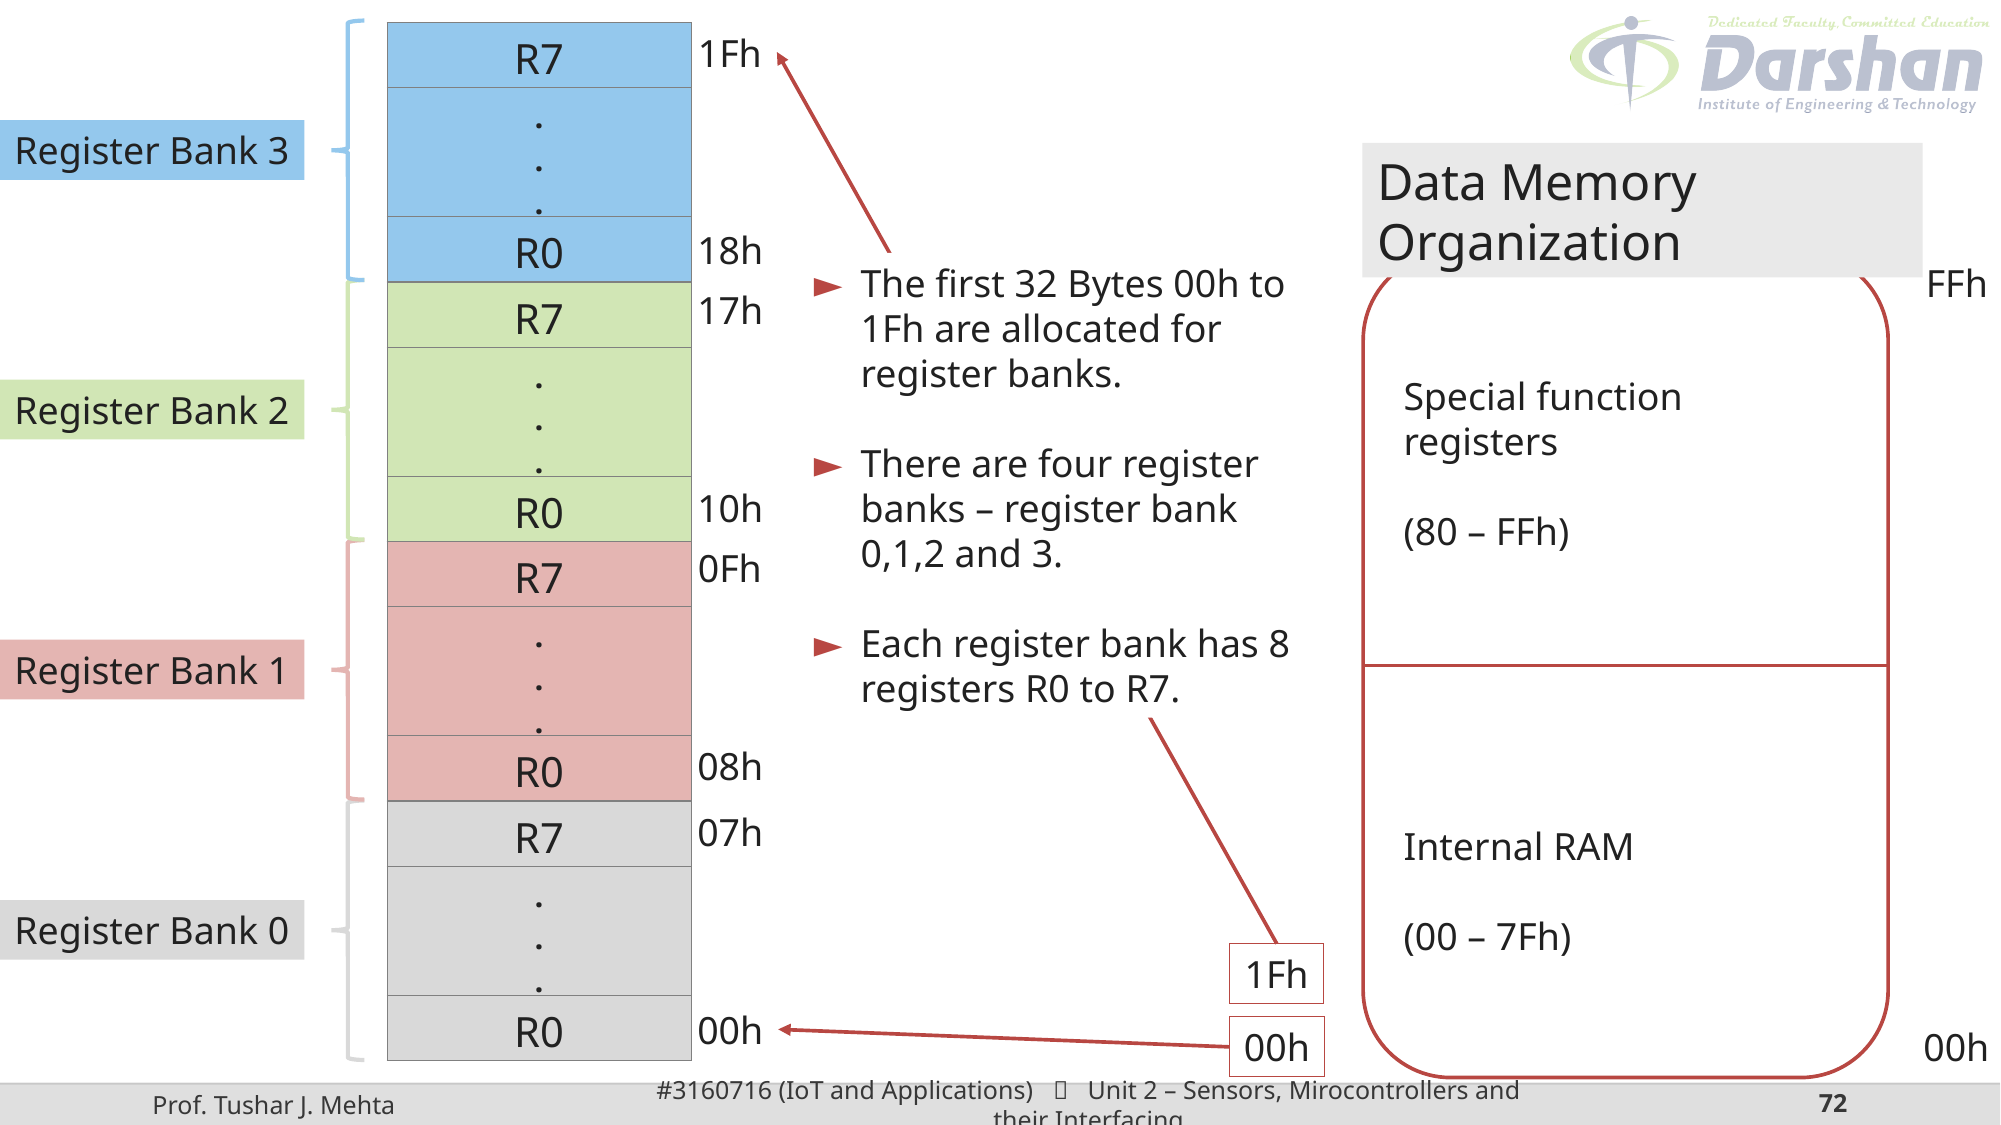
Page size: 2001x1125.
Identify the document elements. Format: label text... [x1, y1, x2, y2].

title ARM Register Organization - SFRs [1570, 16, 1990, 113]
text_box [772, 52, 1277, 944]
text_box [1363, 252, 2000, 1078]
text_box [20, 801, 774, 1060]
text_box 00h [1229, 1016, 1325, 1077]
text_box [20, 541, 772, 801]
text_box 1Fh [1229, 943, 1324, 1004]
text_box The first 32 Bytes 00h to 1Fh are allocated for register banks. There are four register banks – register bank 0,1,2 and 3. Each register bank has 8 registers R0 to R7. [1277, 252, 1337, 718]
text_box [20, 20, 774, 282]
text_box Data Memory Organization [1362, 142, 1923, 278]
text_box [20, 282, 772, 541]
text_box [773, 1029, 1234, 1048]
